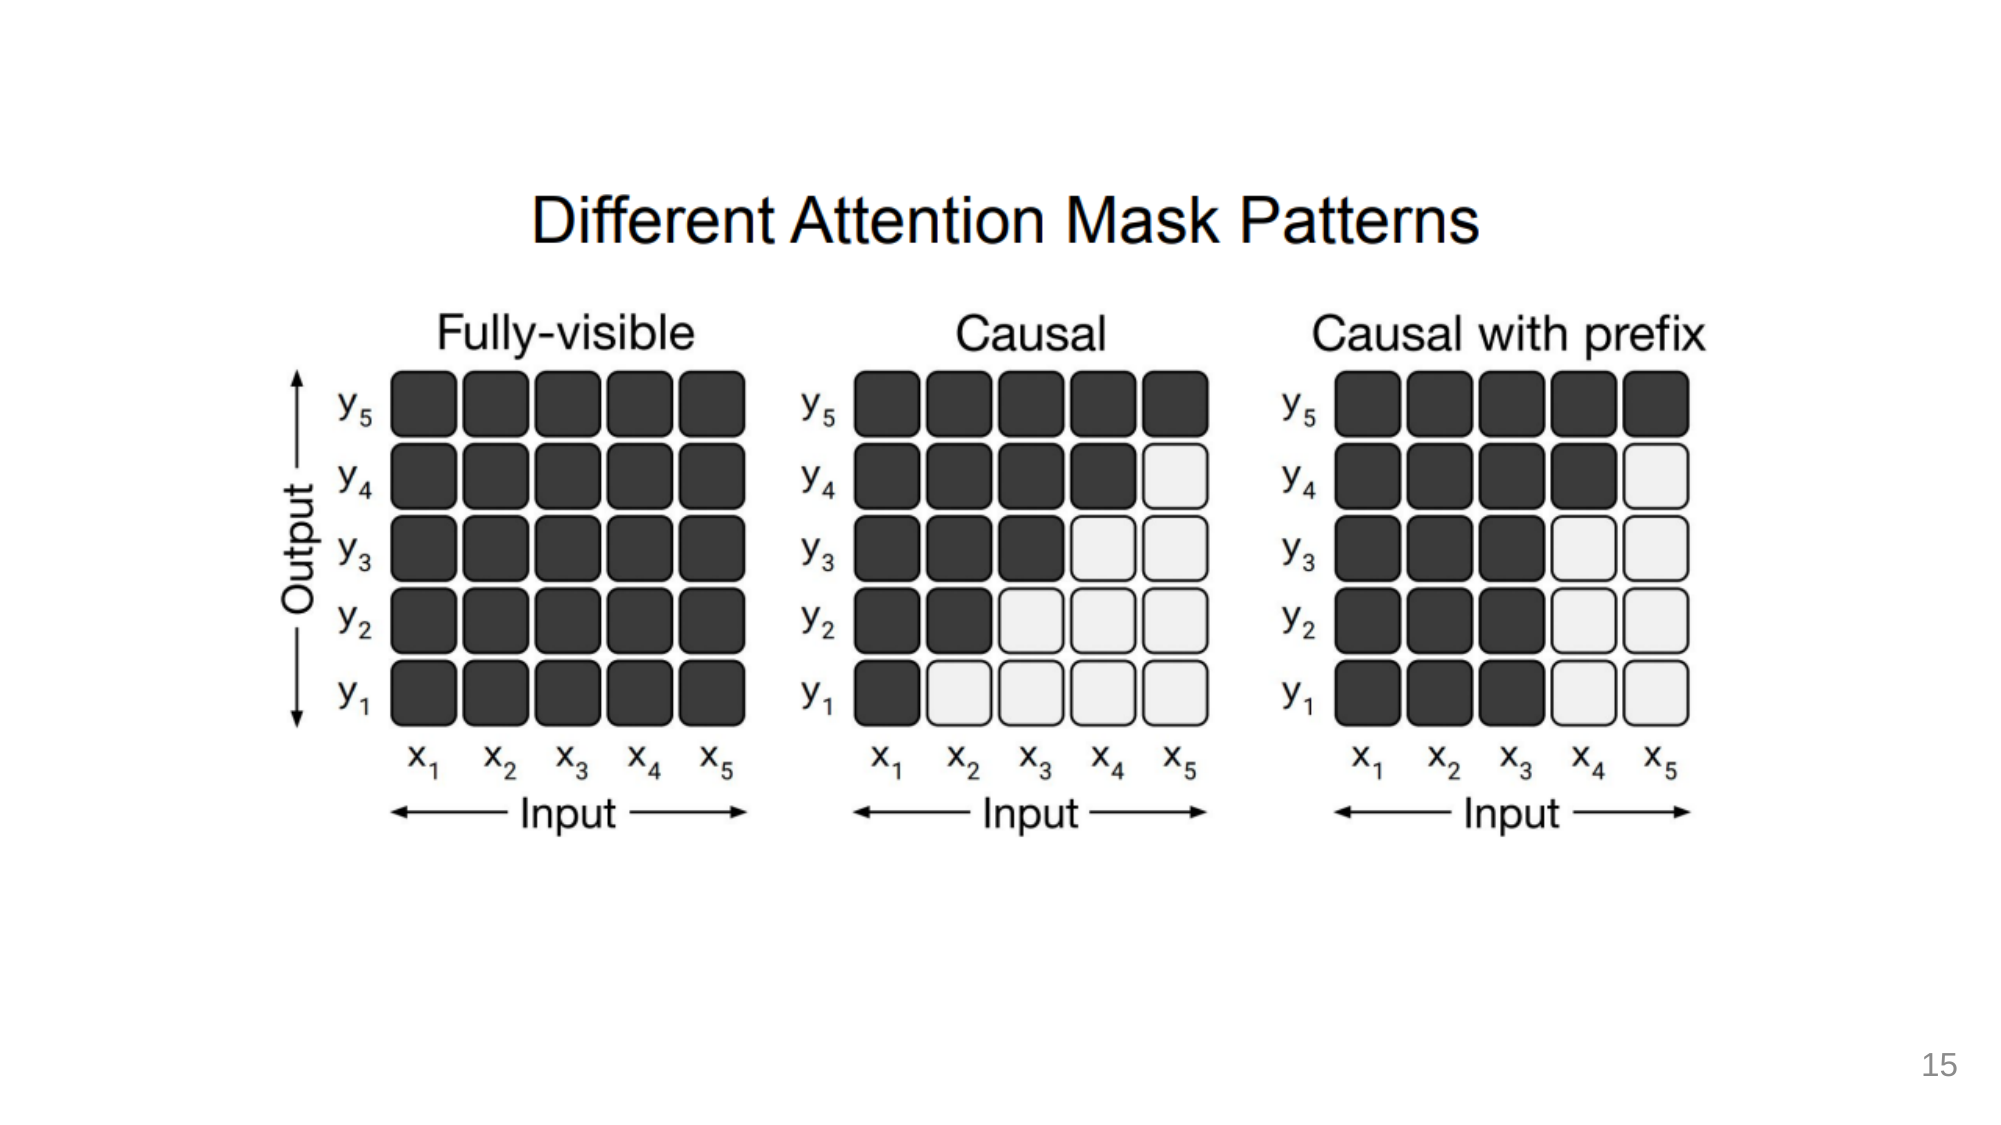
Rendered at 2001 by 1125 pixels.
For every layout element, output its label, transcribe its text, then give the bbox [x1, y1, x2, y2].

slide_number 15 [1853, 1019, 1974, 1106]
picture [145, 143, 1790, 1045]
